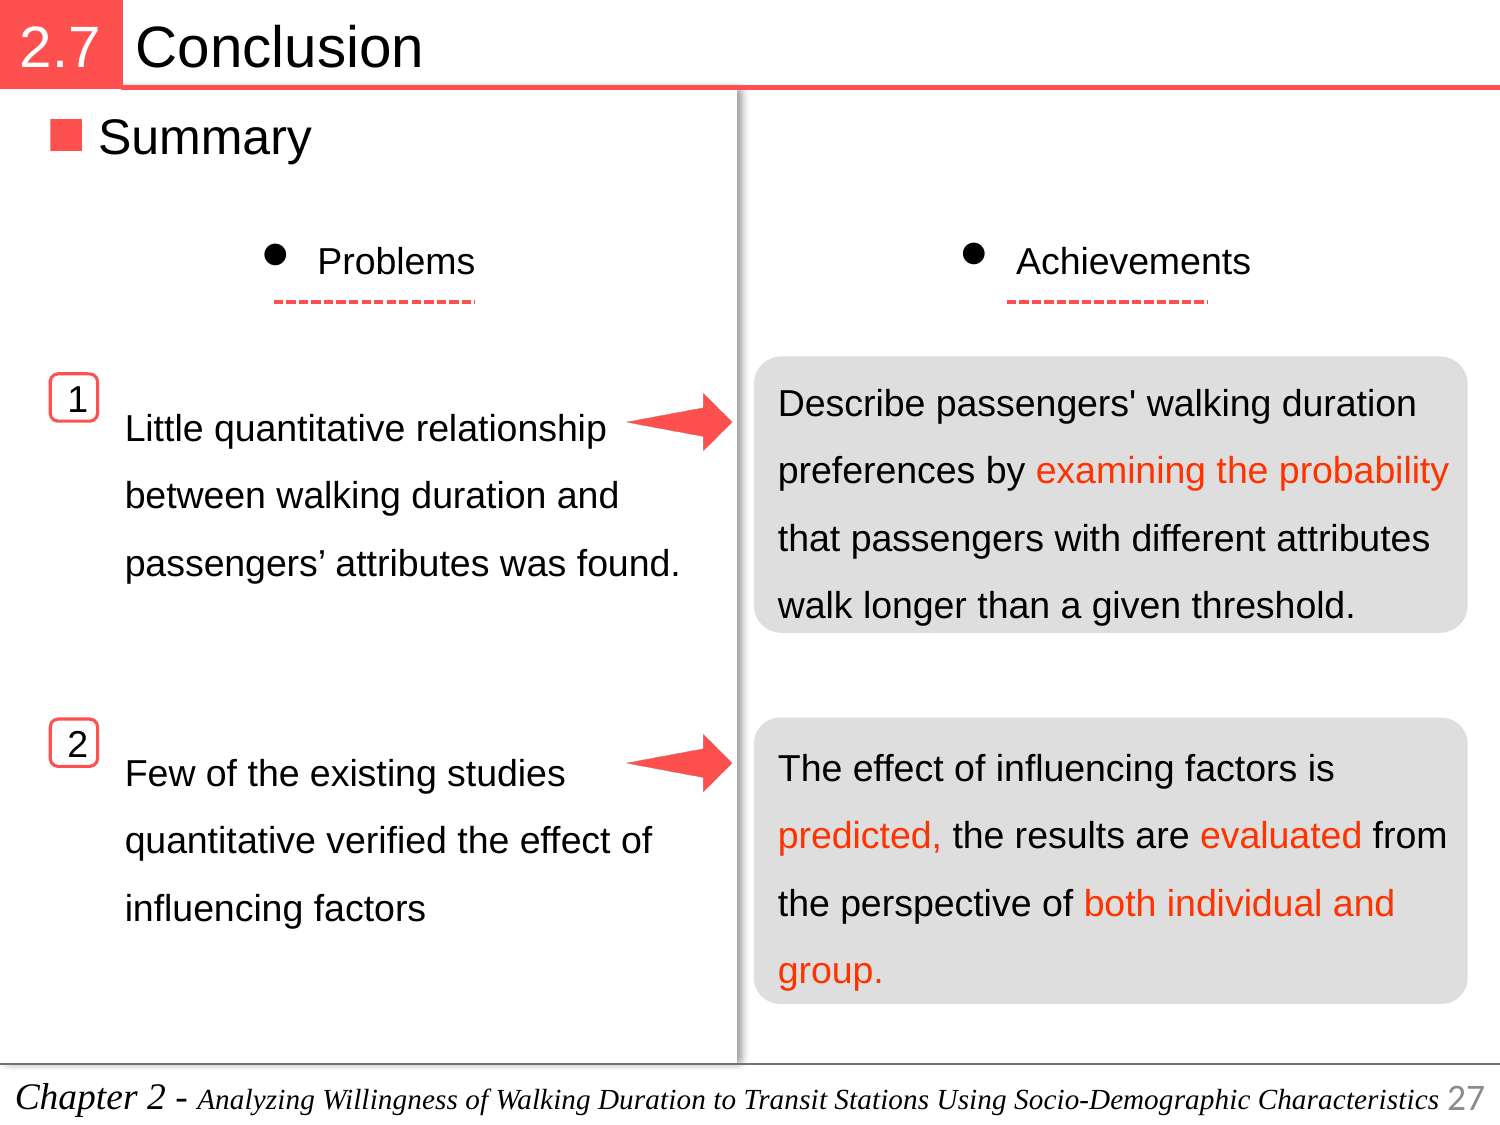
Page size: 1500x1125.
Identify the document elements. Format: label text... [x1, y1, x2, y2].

text_box Few of the existing studies quantitative verified the effect of influencing factors [110, 719, 725, 937]
text_box 2.7 [0, 0, 121, 87]
text_box [752, 722, 1459, 1005]
text_box Problems [145, 229, 592, 290]
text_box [50, 96, 329, 173]
text_box 2 [49, 717, 99, 768]
picture [620, 364, 737, 480]
text_box The effect of influencing factors is predicted, the results are evaluated from the perspective of both individual and group. [763, 713, 1477, 999]
text_box Little quantitative relationship between walking duration and passengers’ attributes was found. [110, 373, 725, 592]
text_box [0, 88, 738, 1063]
text_box [752, 362, 763, 628]
text_box Achievements [882, 229, 1329, 289]
text_box Chapter 2 - Analyzing Willingness of Walking Duration to Transit Stations Using Socio-Demographic Characteristics [0, 1065, 1162, 1125]
text_box Describe passengers' walking duration preferences by examining the probability that passengers with different attributes walk longer than a given threshold. [763, 348, 1477, 634]
slide_number 27 [1162, 1065, 1500, 1125]
picture [620, 705, 737, 821]
text_box 1 [49, 372, 99, 423]
text_box Conclusion [121, 1, 1500, 85]
